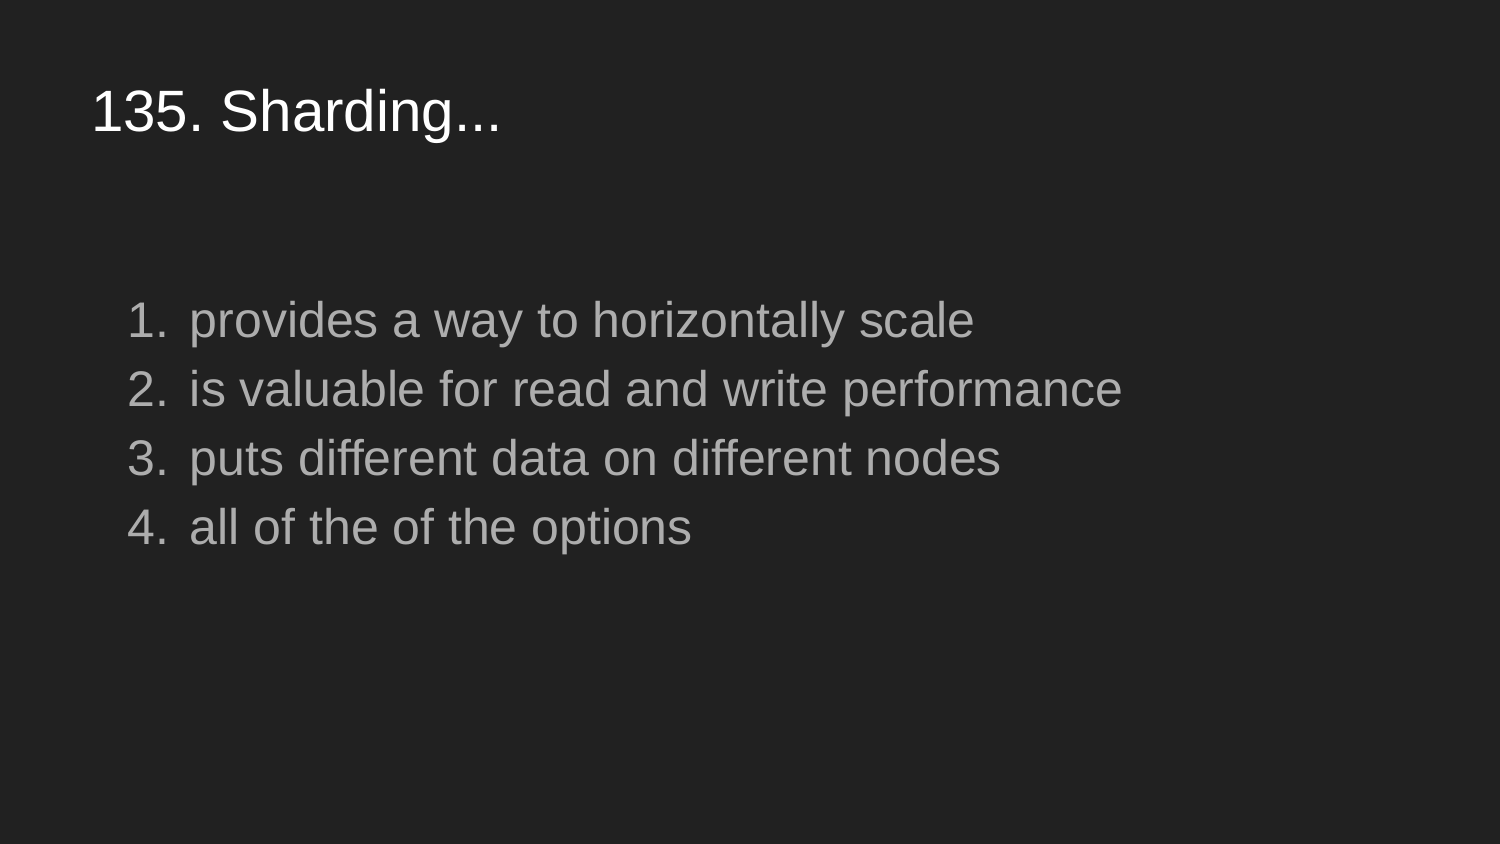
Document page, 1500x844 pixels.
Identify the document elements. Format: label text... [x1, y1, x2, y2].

title 135. Sharding... [76, 58, 1474, 264]
list provides a way to horizontally scale is valuable for read and write performance puts different data on different nodes all of the of the options [100, 263, 1384, 833]
